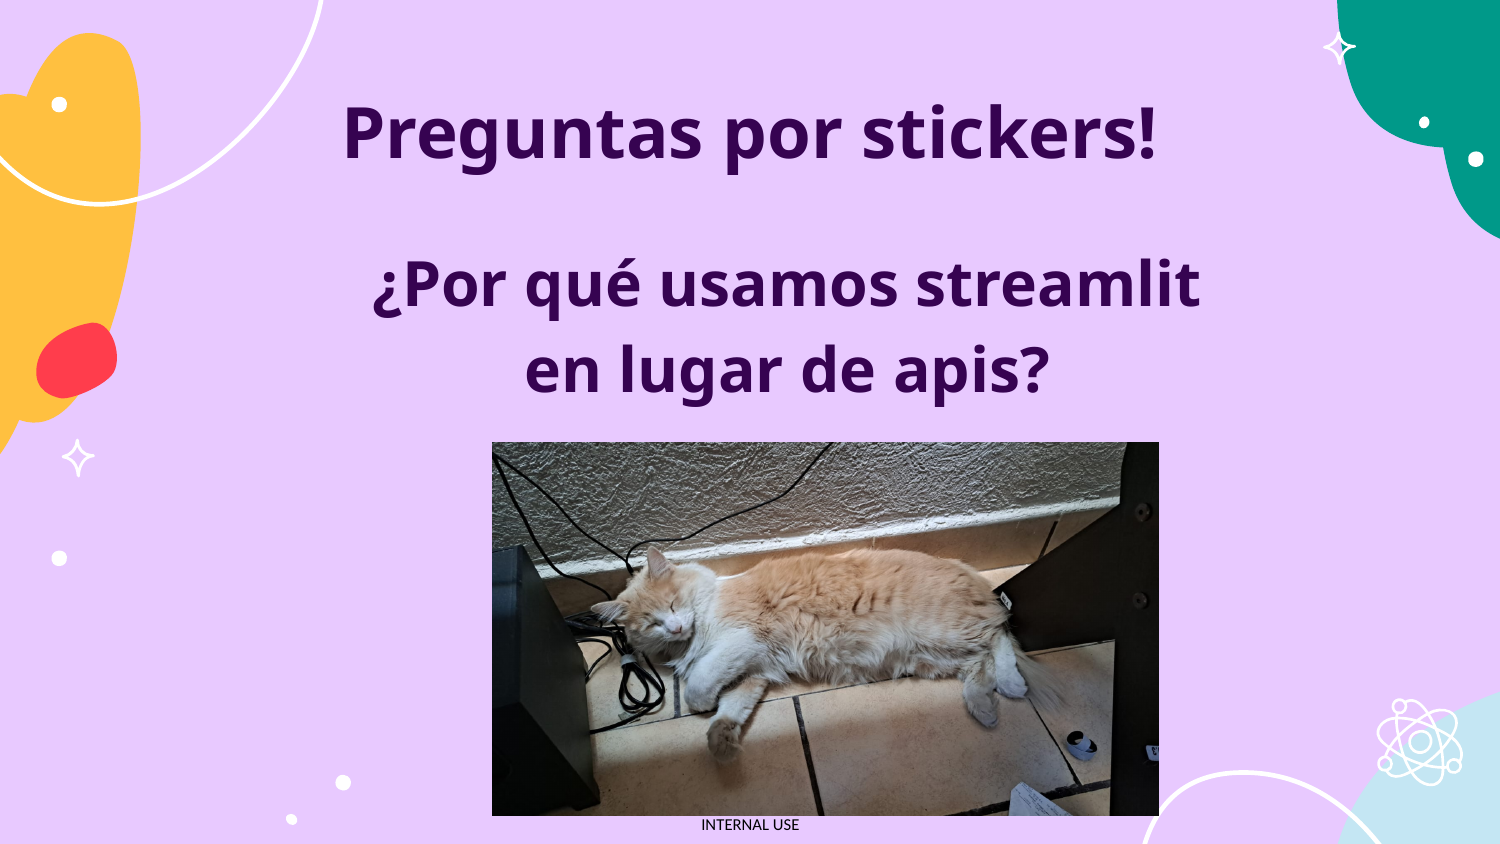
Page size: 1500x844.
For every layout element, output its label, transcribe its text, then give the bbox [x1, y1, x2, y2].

picture [492, 441, 1159, 817]
subtitle ¿Por qué usamos streamlit en lugar de apis? [239, 235, 1261, 420]
title Preguntas por stickers! [118, 72, 1382, 167]
